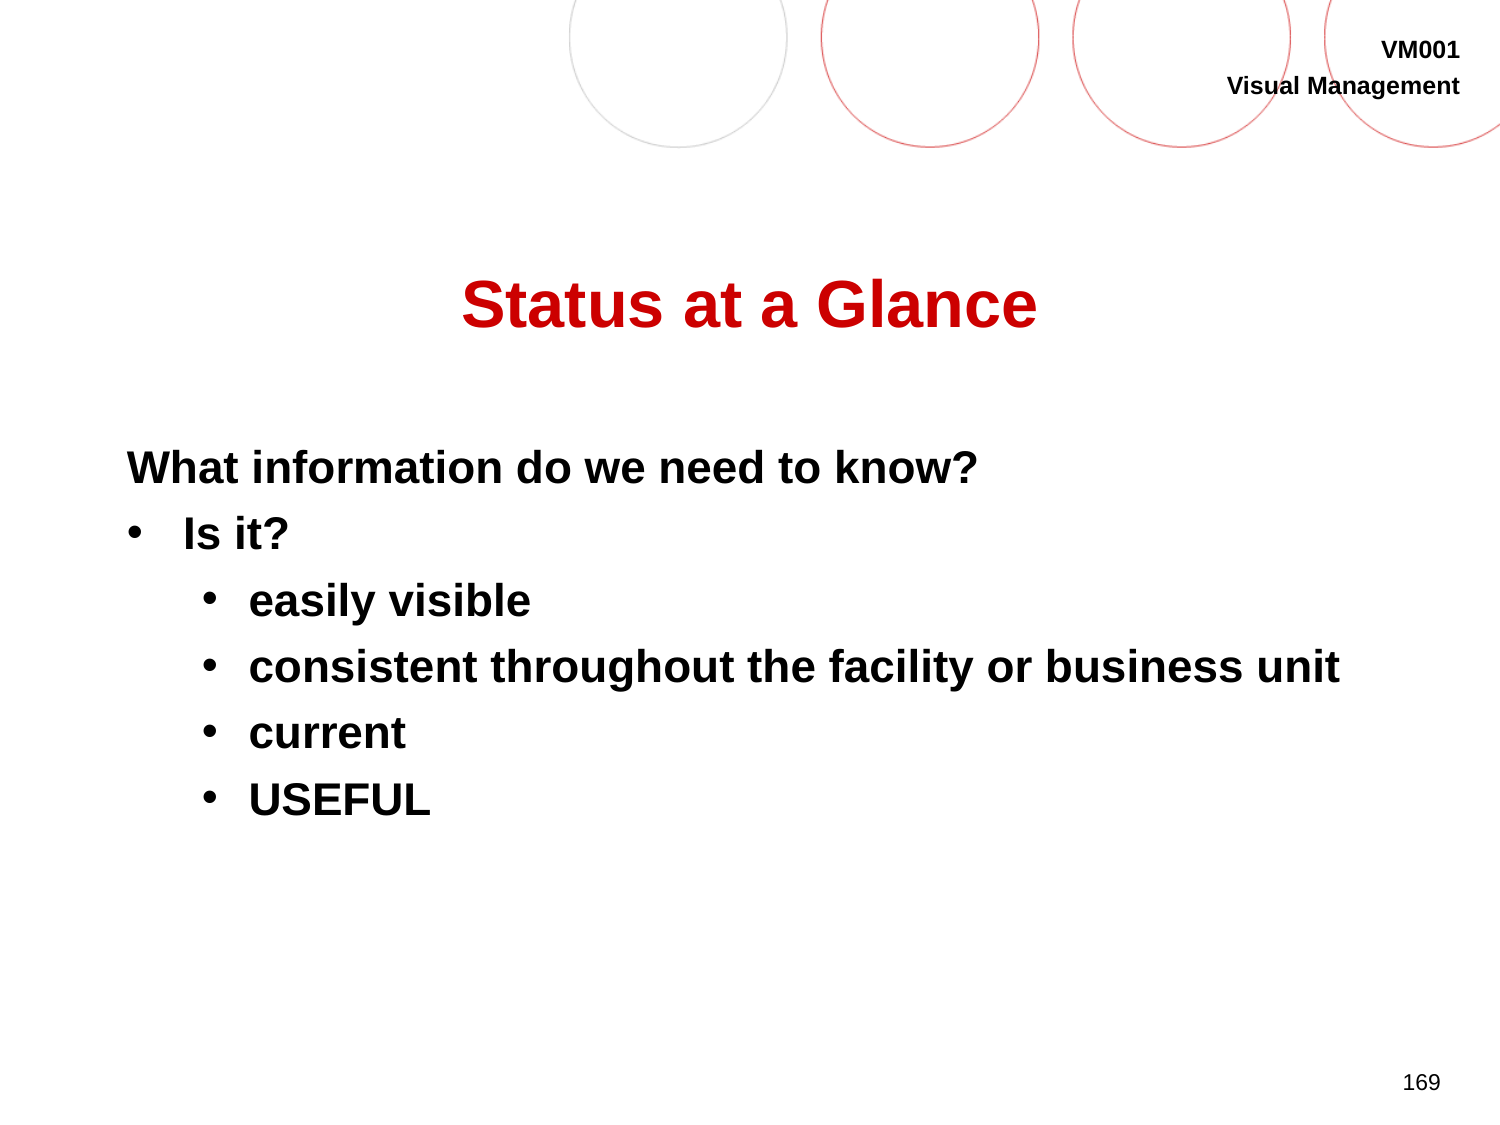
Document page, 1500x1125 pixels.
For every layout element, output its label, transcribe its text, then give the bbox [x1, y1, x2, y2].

list What information do we need to know? Is it? easily visible consistent throughout the facility or business unit current USEFUL [111, 429, 1388, 865]
picture [568, 0, 1500, 149]
title Status at a Glance [87, 249, 1413, 366]
